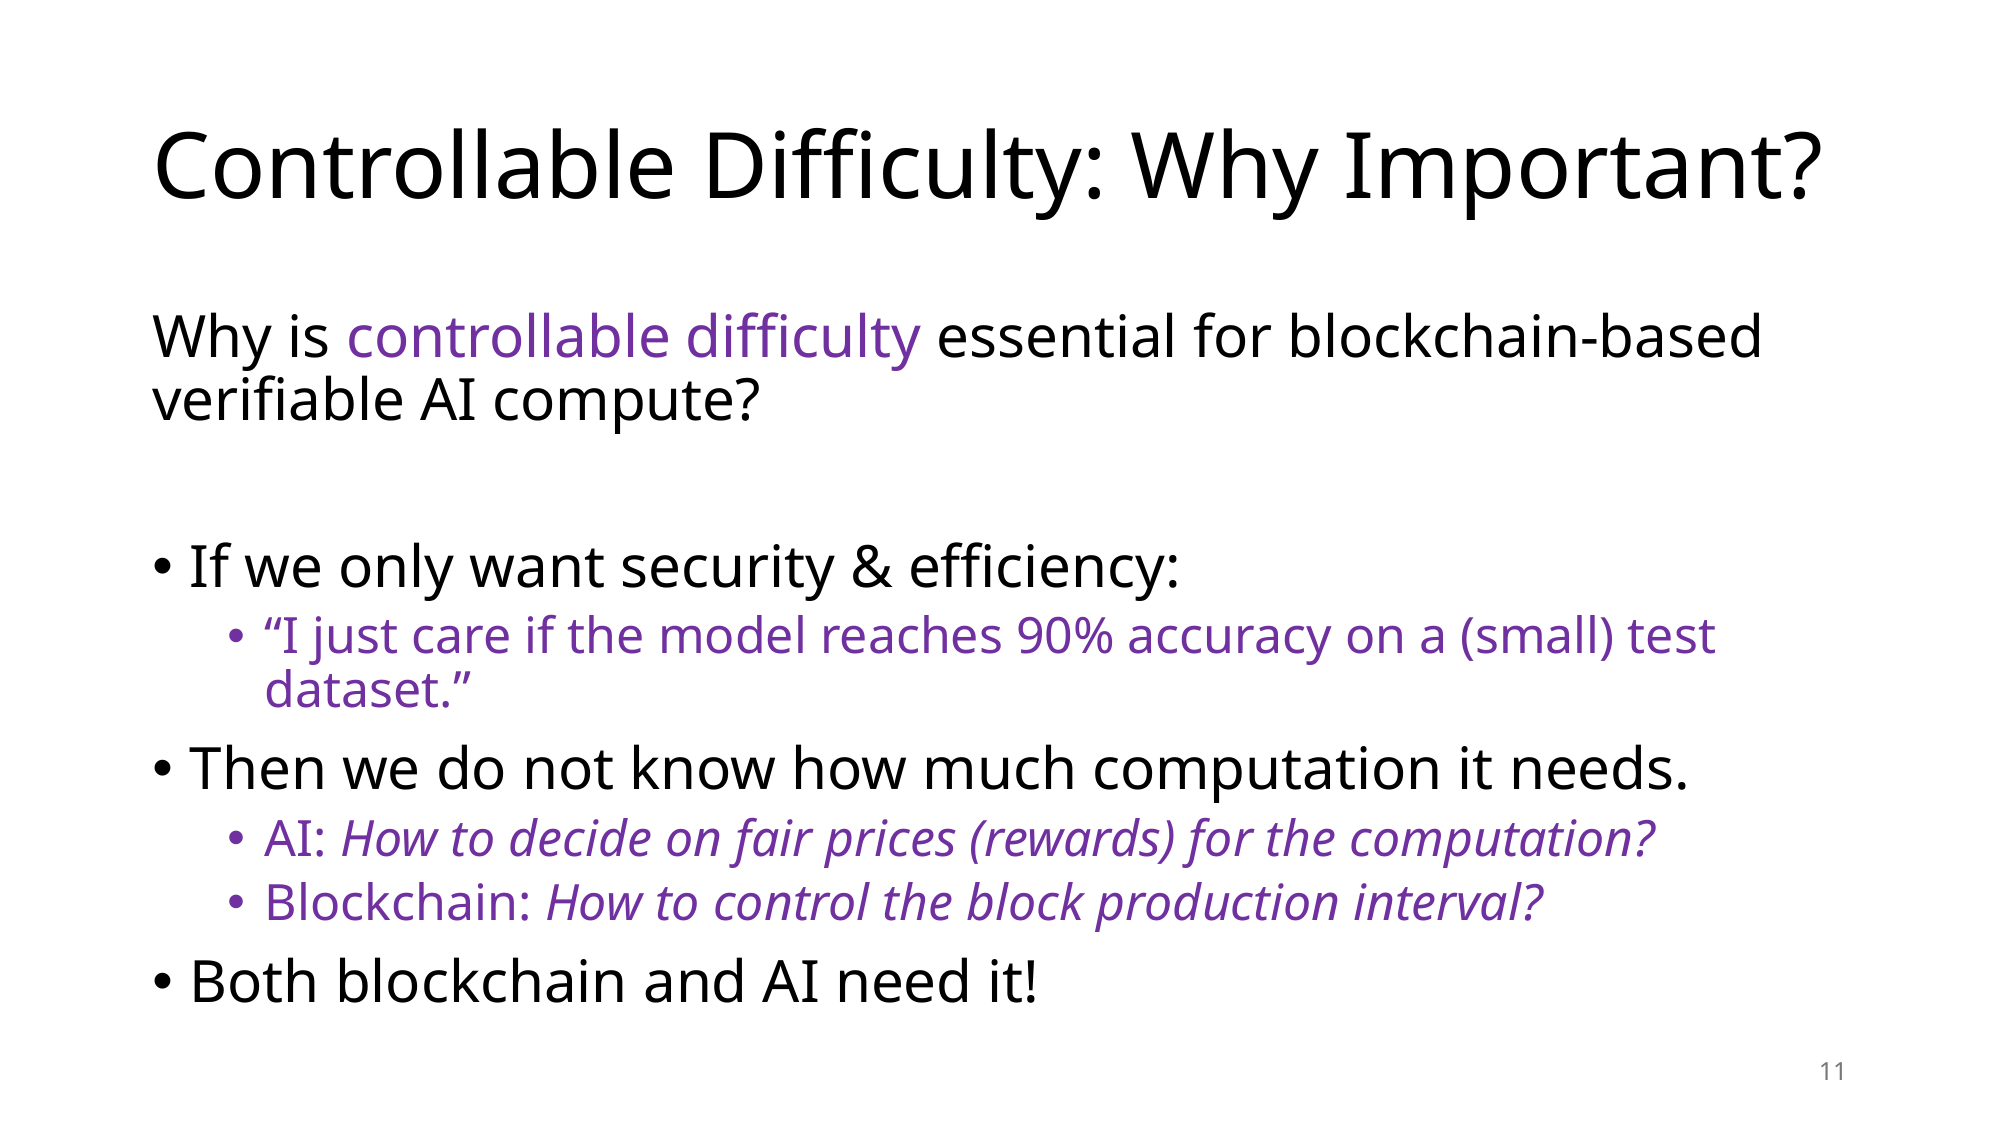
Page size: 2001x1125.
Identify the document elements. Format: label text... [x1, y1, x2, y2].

list Why is controllable difficulty essential for blockchain-based verifiable AI compute? If we only want security & efficiency: “I just care if the model reaches 90% accuracy on a (small) test dataset.” Then we do not know how much computation it needs. AI: How to decide on fair prices (rewards) for the computation? Blockchain: How to control the block production interval? Both blockchain and AI need it! [137, 299, 1863, 1014]
title Controllable Difficulty: Why Important? [137, 59, 1863, 278]
slide_number 11 [1412, 1042, 1863, 1103]
